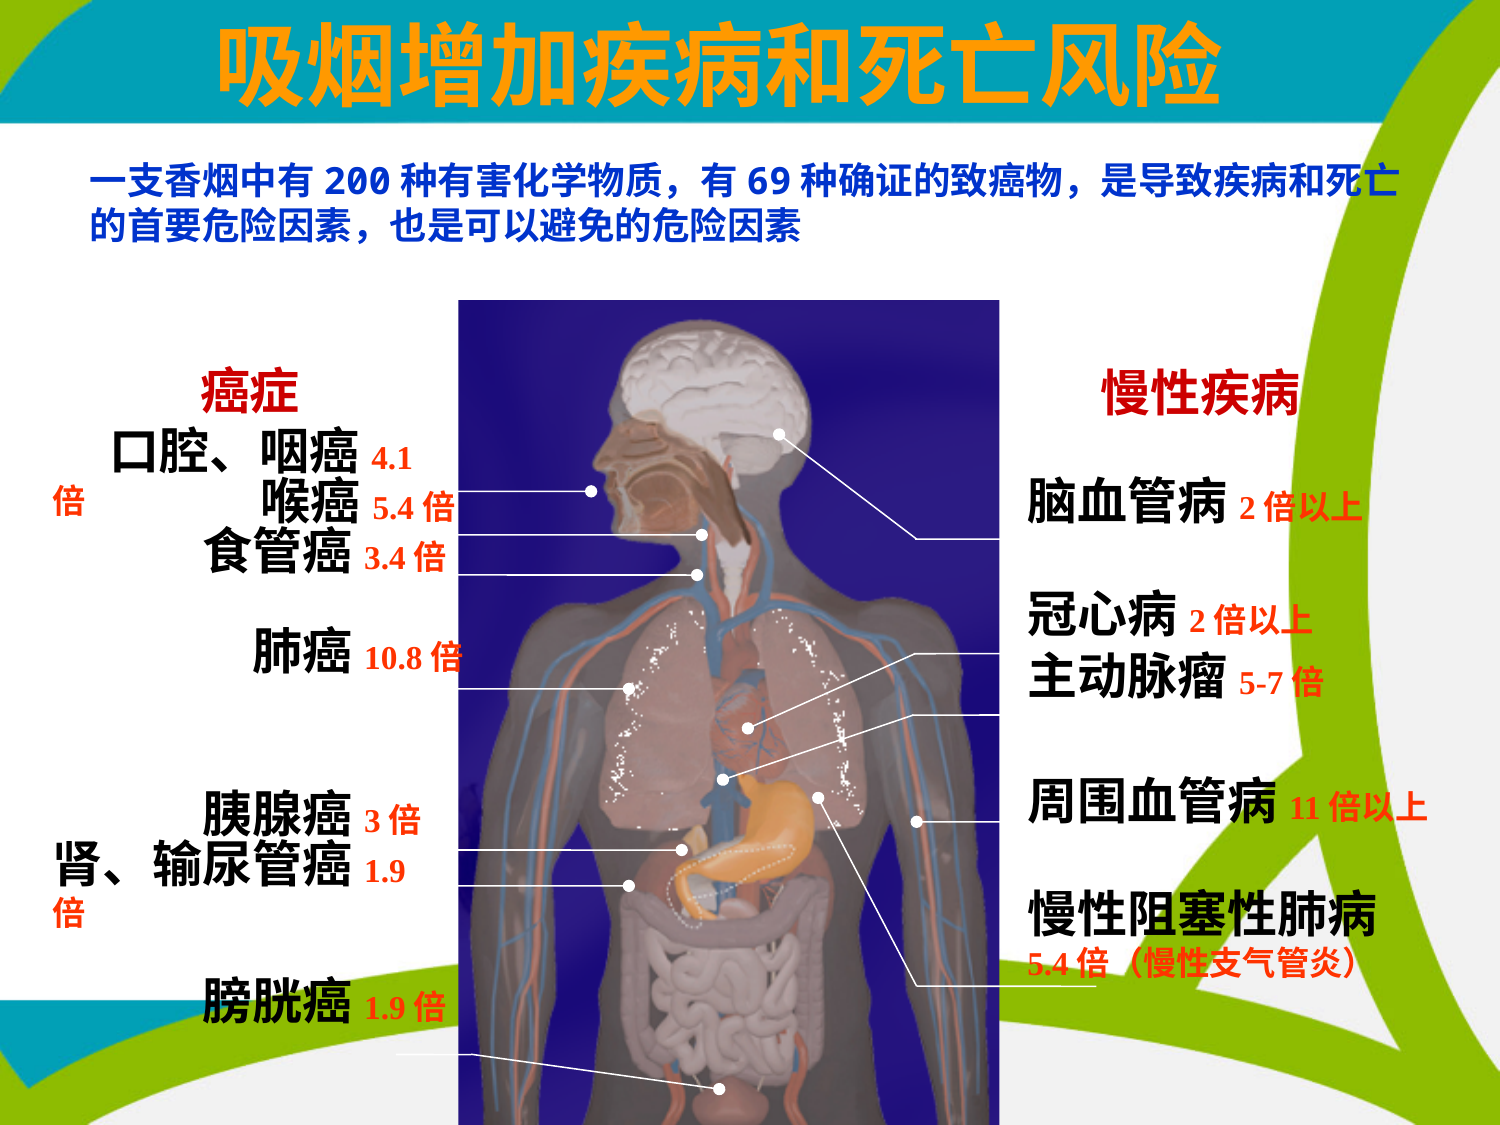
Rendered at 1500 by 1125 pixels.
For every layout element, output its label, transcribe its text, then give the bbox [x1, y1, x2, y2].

title 吸烟增加疾病和死亡风险 [62, 0, 1375, 125]
text_box 一支香烟中有200种有害化学物质，有69种确证的致癌物，是导致疾病和死亡的首要危险因素，也是可以避免的危险因素 [74, 149, 1425, 255]
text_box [137, 299, 1500, 1125]
text_box 肾、输尿管癌1.9倍 [37, 824, 132, 940]
picture [0, 0, 1500, 1125]
text_box 口腔、咽癌4.1倍 [37, 412, 132, 528]
